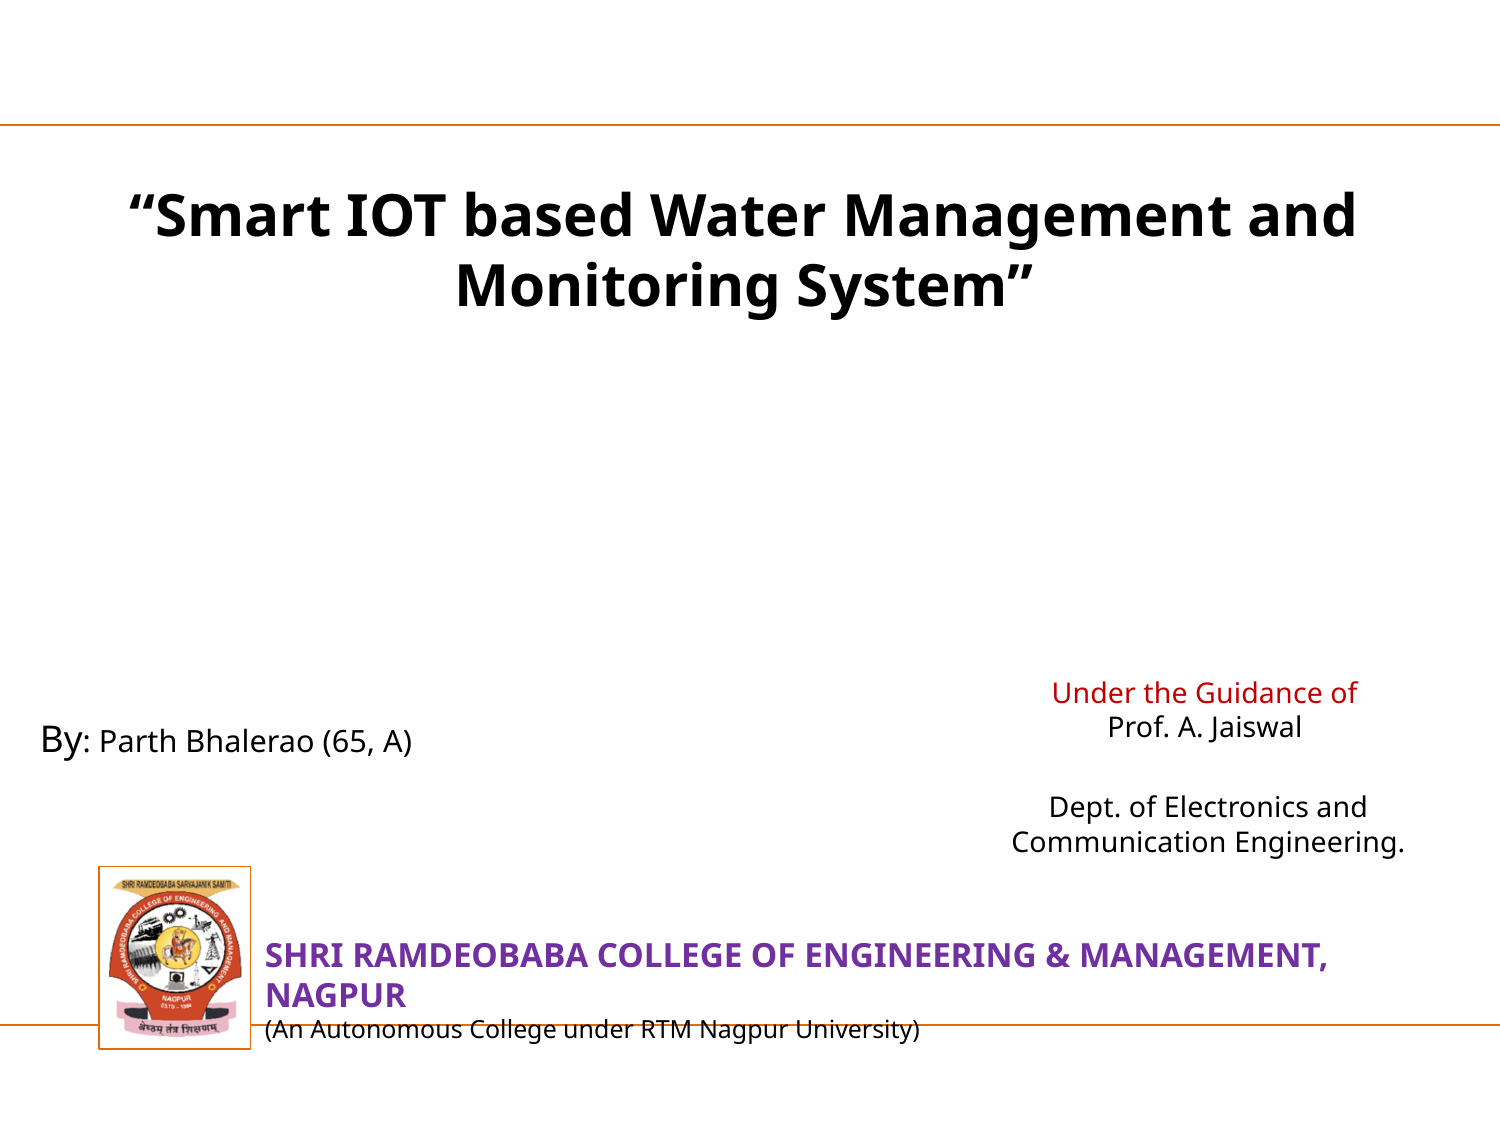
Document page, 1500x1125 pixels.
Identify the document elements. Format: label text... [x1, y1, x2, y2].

subtitle By: Parth Bhalerao (65, A) [24, 716, 531, 1000]
picture [99, 866, 251, 1049]
title “Smart IOT based Water Management and Monitoring System” [24, 158, 1463, 338]
text_box Under the Guidance of Prof. A. Jaiswal Dept. of Electronics and Communication Engineering. [942, 667, 1475, 867]
text_box Shri Ramdeobaba College of Engineering & Management, Nagpur (An Autonomous College under RTM Nagpur University) [254, 926, 1388, 1024]
text_box Shri Ramdeobaba College of Engineering & Management, Nagpur (An Autonomous College under RTM Nagpur University) [253, 1034, 1388, 1052]
